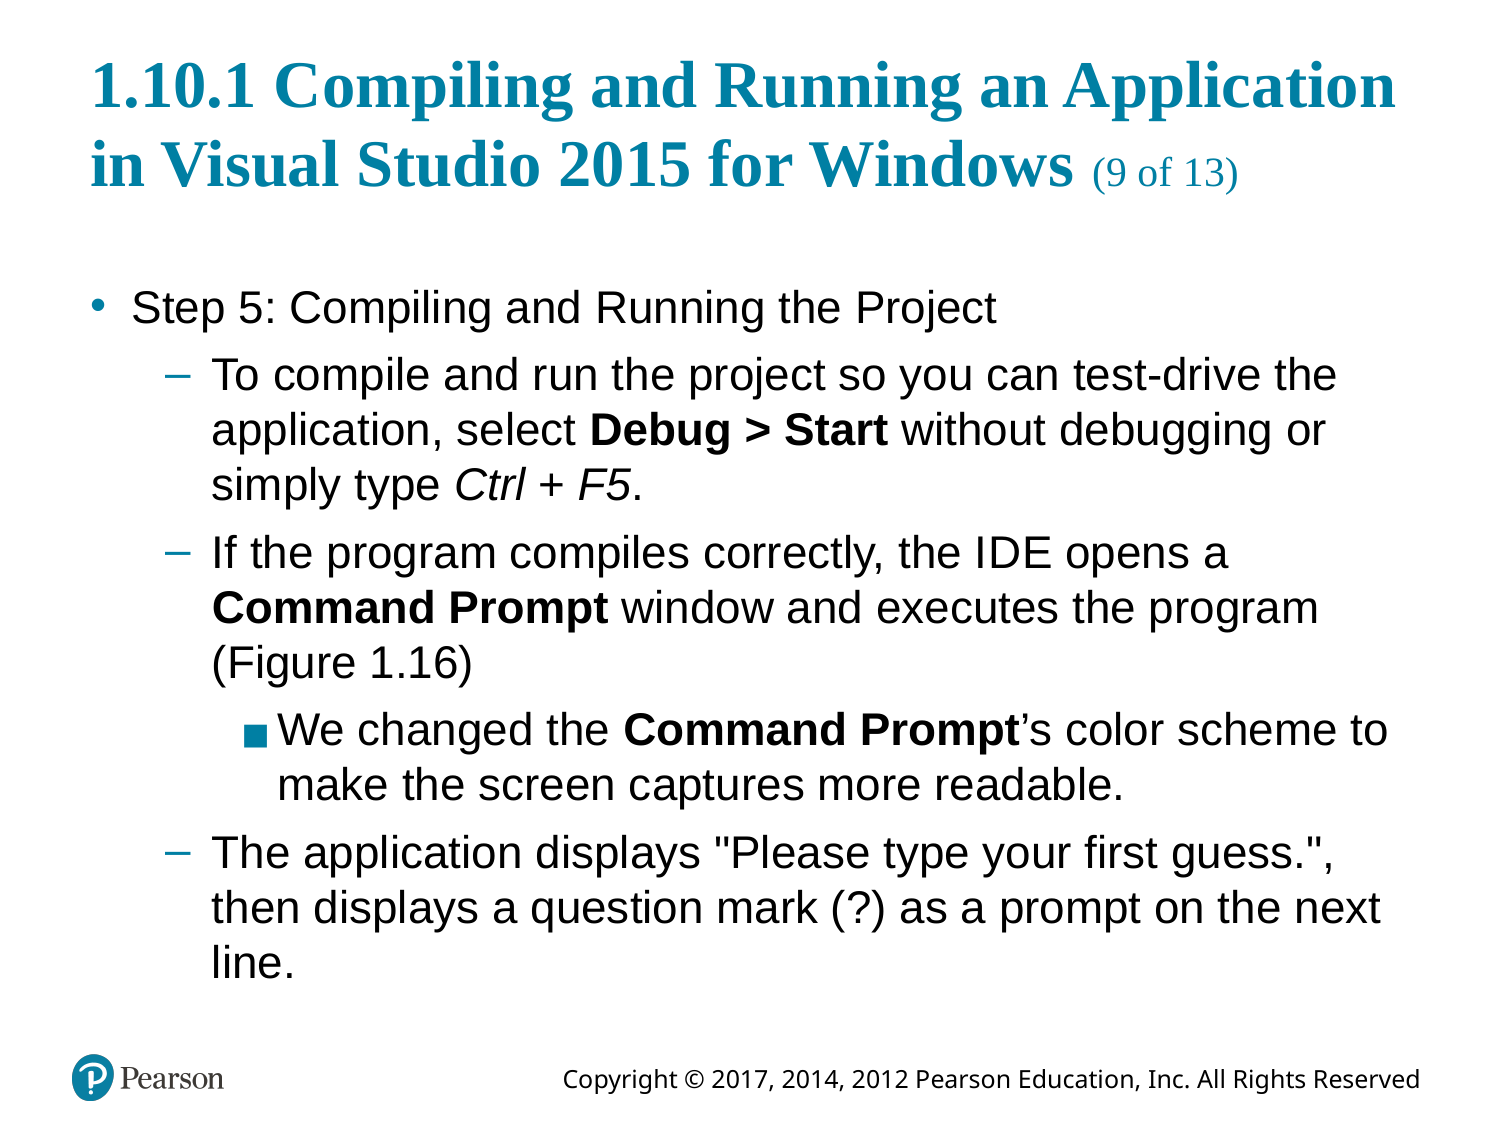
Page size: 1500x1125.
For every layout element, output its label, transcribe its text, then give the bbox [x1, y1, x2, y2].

picture [98, 1054, 224, 1101]
list Step 5: Compiling and Running the Project To compile and run the project so you can test-drive the application, select Debug > Start without debugging or simply type Ctrl + F5. If the program compiles correctly, the I D E opens a Command Prompt window and executes the program (Figure 1.16) We changed the Command Prompt’s color scheme to make the screen captures more readable. The application displays "Please type your first guess.", then displays a question mark (?) as a prompt on the next line. [75, 262, 1425, 1005]
picture [72, 1087, 83, 1101]
picture [72, 1054, 88, 1070]
title 1.10.1 Compiling and Running an Application in Visual Studio 2015 for Windows (9 of 13) [75, 35, 1425, 216]
picture [80, 1063, 106, 1088]
